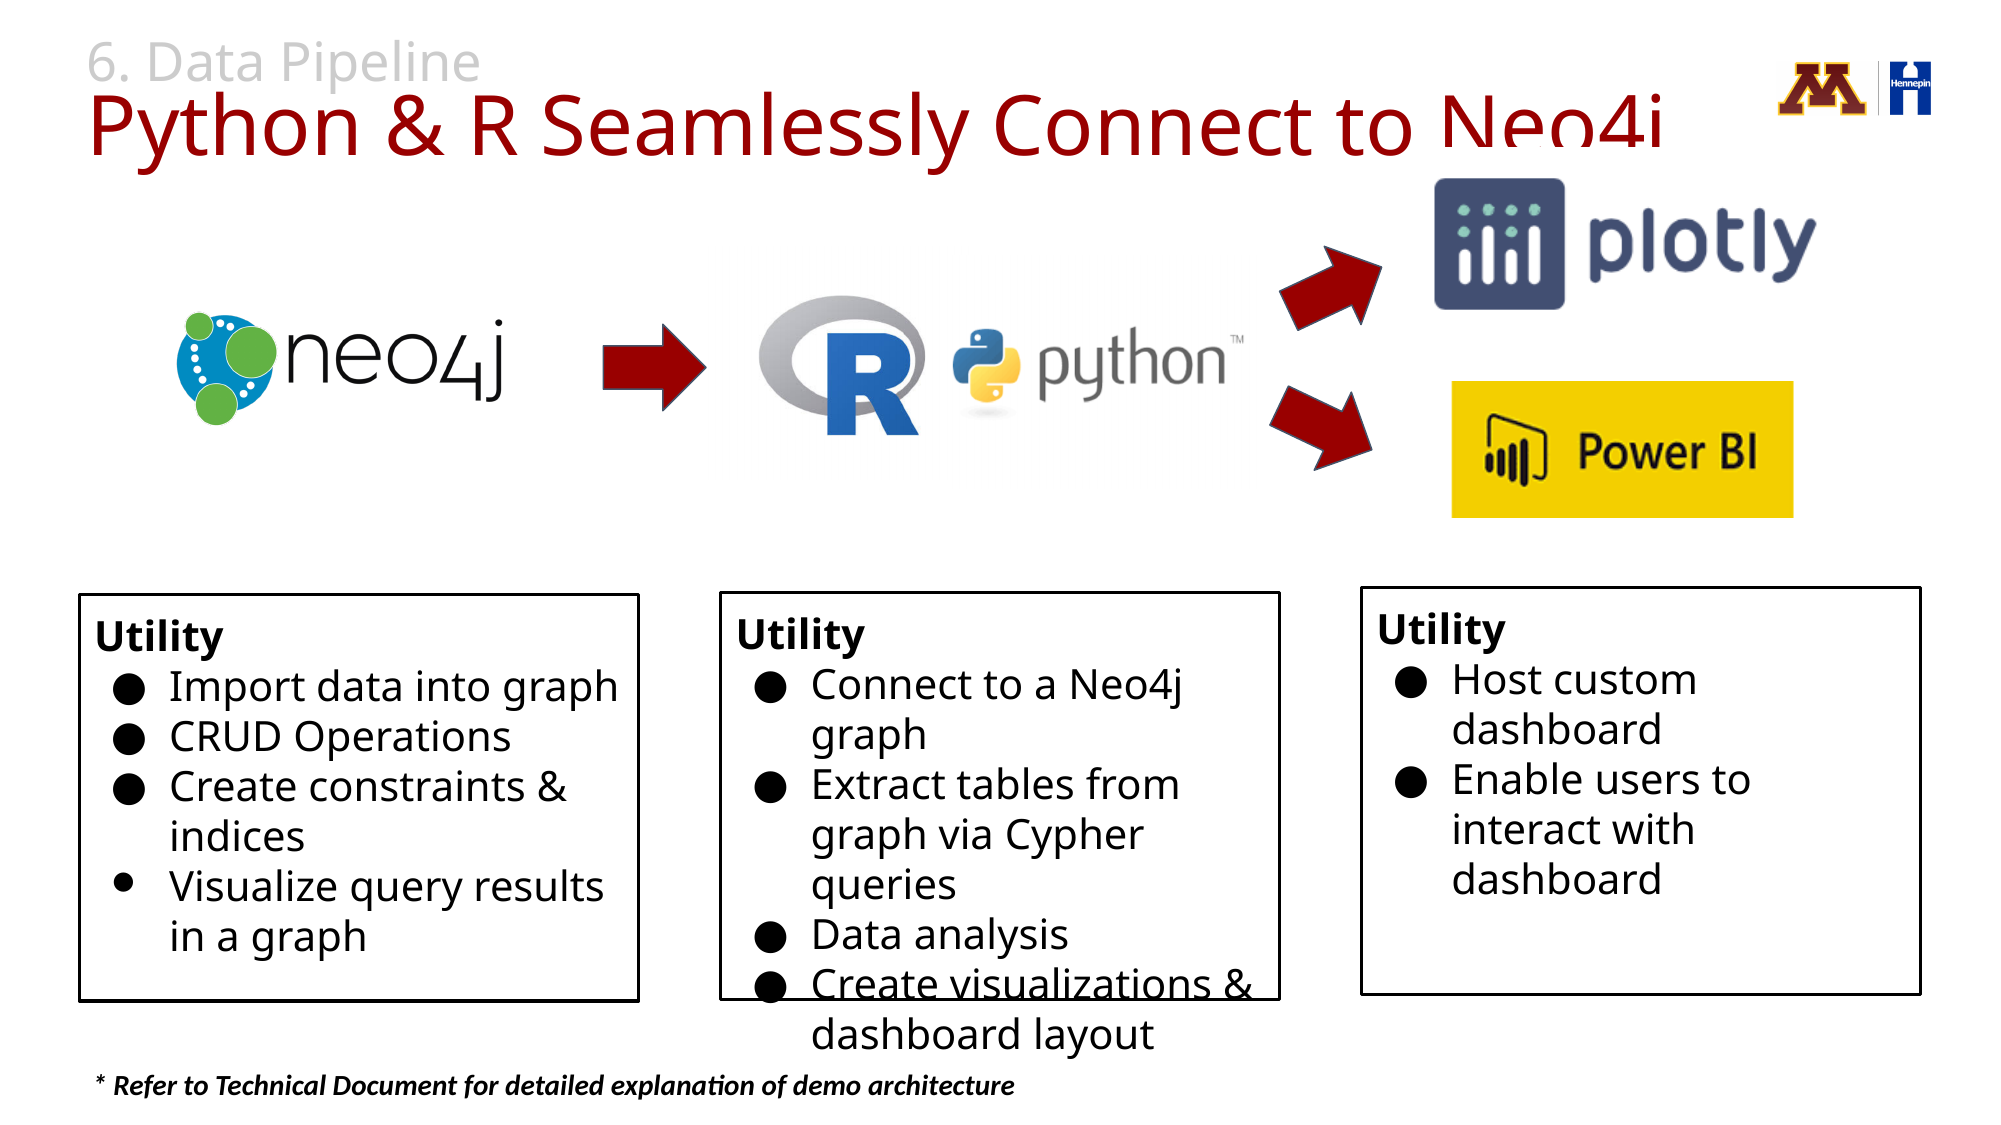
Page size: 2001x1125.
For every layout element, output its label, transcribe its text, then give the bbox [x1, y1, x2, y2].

picture [163, 276, 517, 461]
picture [1418, 381, 1830, 518]
text_box [1279, 246, 1382, 331]
text_box Utility Import data into graph CRUD Operations Create constraints & indices Visualize query results in a graph [79, 594, 639, 1001]
text_box [1269, 386, 1372, 471]
text_box * Refer to Technical Document for detailed explanation of demo architecture [77, 1051, 1824, 1091]
text_box 6. Data Pipeline [71, 19, 725, 148]
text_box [700, 245, 1261, 490]
text_box Utility Connect to a Neo4j graph Extract tables from graph via Cypher queries Data analysis Create visualizations & dashboard layout [720, 592, 1280, 1000]
text_box [603, 324, 695, 411]
picture [1776, 61, 1933, 116]
text_box Utility Host custom dashboard Enable users to interact with dashboard [1361, 587, 1921, 995]
title Python & R Seamlessly Connect to Neo4j [71, 79, 1797, 177]
picture [1409, 146, 1839, 351]
